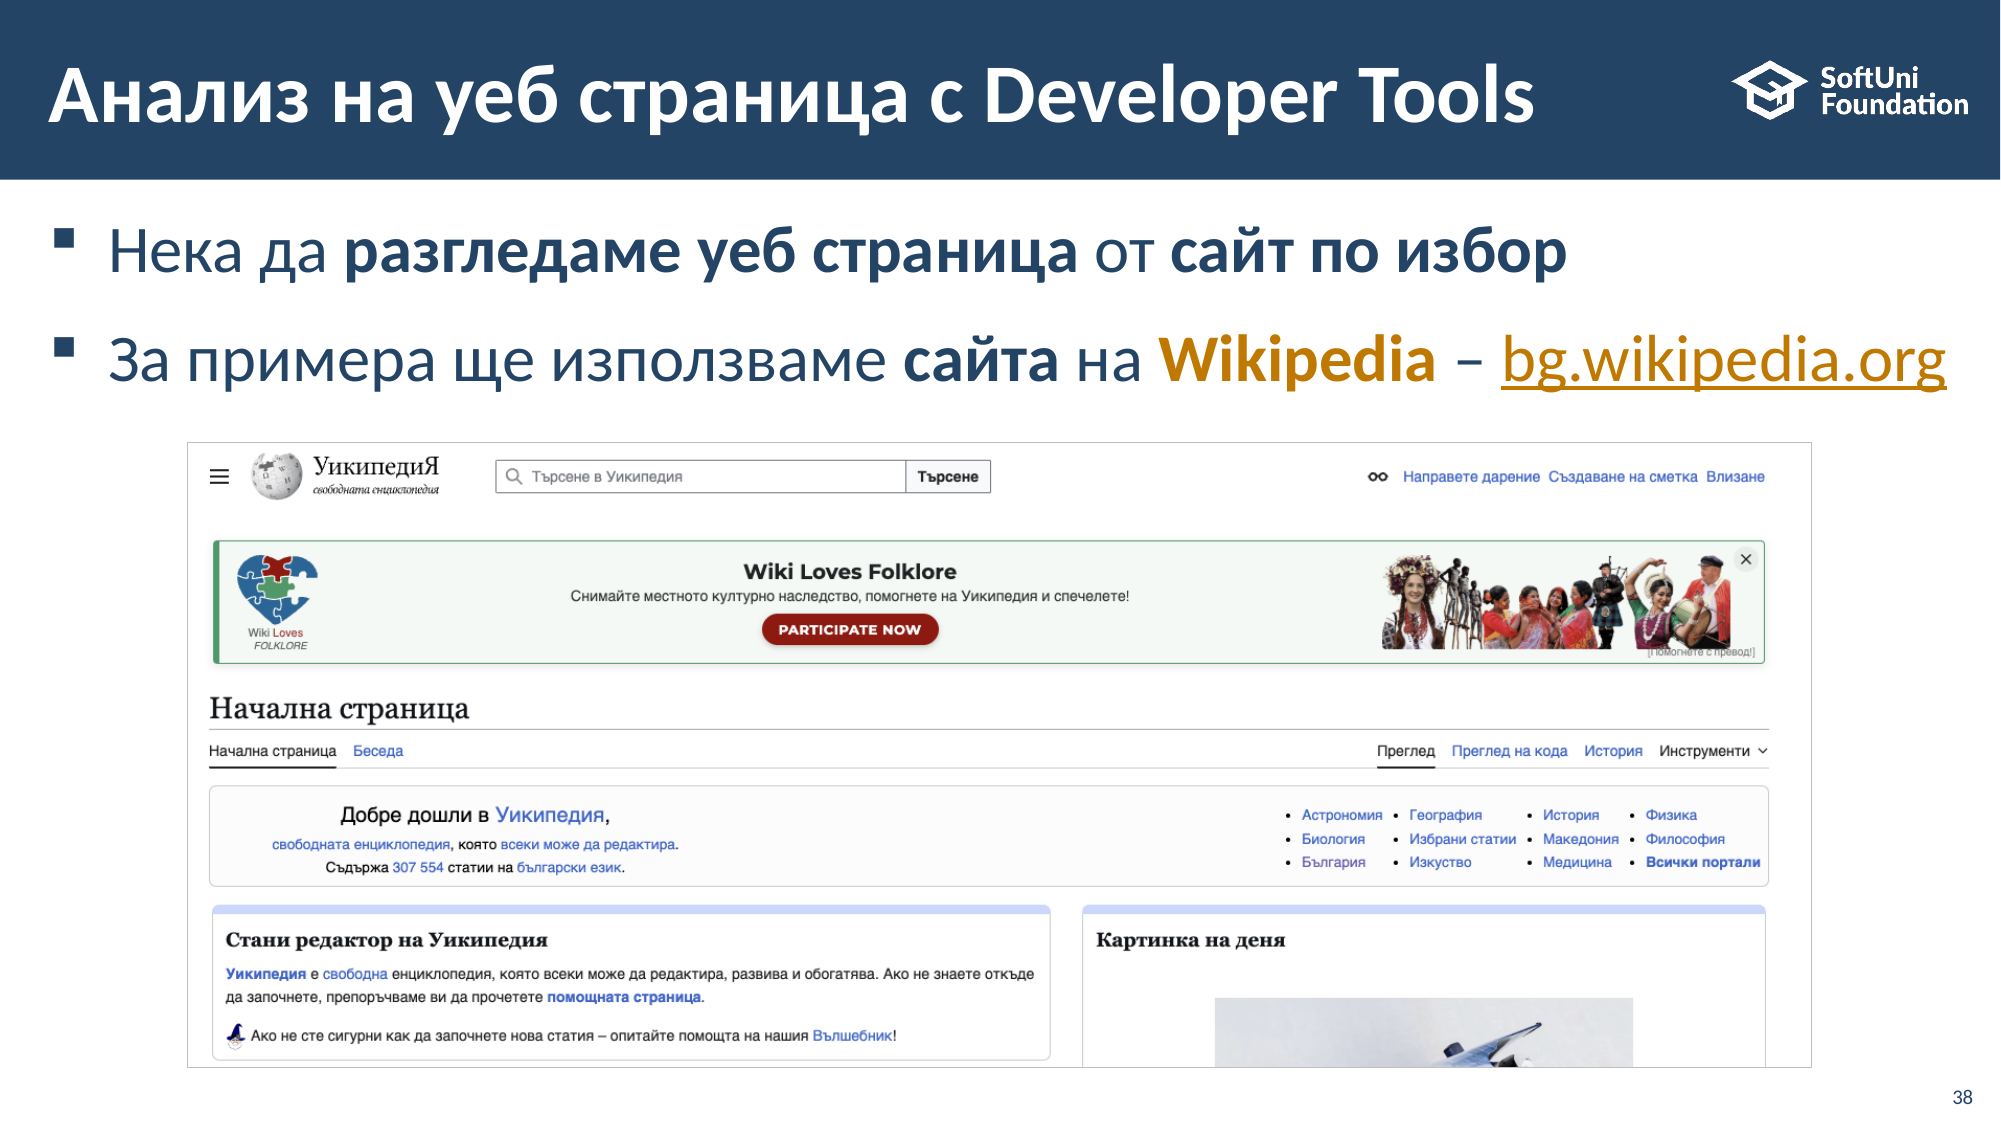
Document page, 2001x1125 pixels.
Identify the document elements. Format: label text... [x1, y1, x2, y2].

slide_number 38 [1927, 1067, 1989, 1117]
picture [1731, 60, 1968, 120]
title Анализ на уеб страница с Developer Tools [31, 16, 1716, 162]
picture [187, 442, 1813, 1068]
list Нека да разгледаме уеб страница от сайт по избор За примера ще използваме сайта на Wikipedia – bg.wikipedia.org [31, 196, 1970, 1104]
